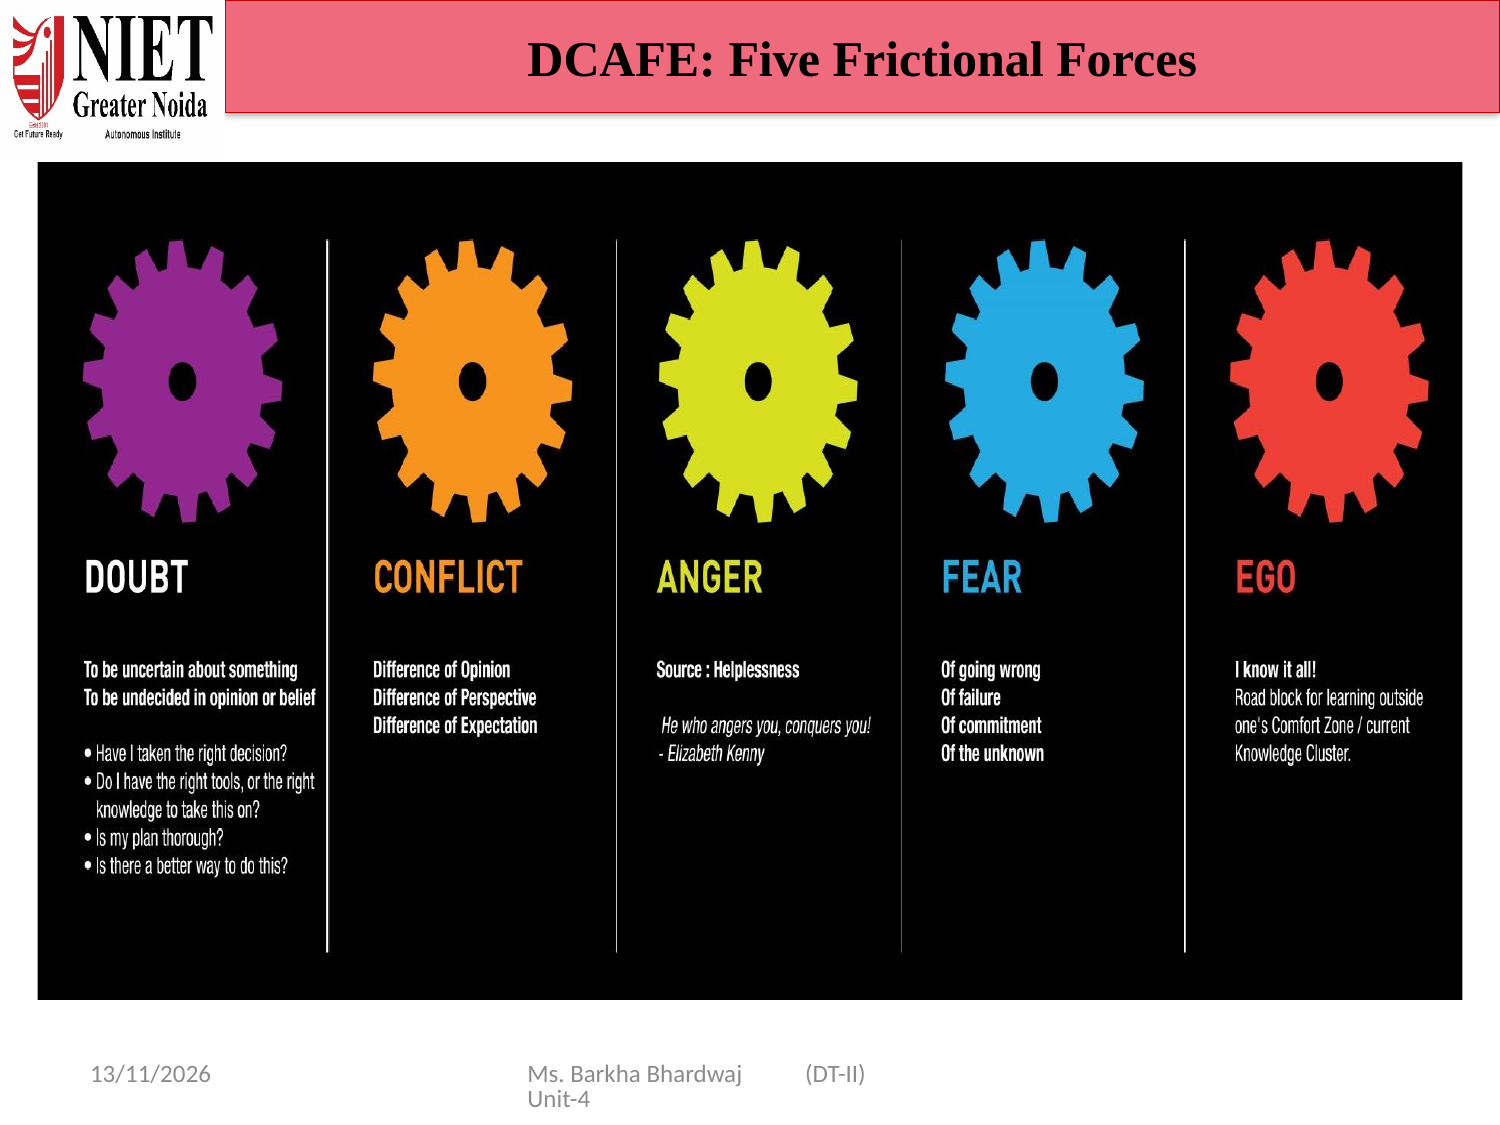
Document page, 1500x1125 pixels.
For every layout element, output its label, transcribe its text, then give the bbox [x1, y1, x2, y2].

picture [0, 0, 226, 156]
footer Ms. Barkha Bhardwaj (DT-II) Unit-4 [512, 1042, 988, 1103]
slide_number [75, 1042, 425, 1103]
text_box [37, 162, 1463, 1001]
text_box DCAFE: Five Frictional Forces [226, 0, 1500, 113]
